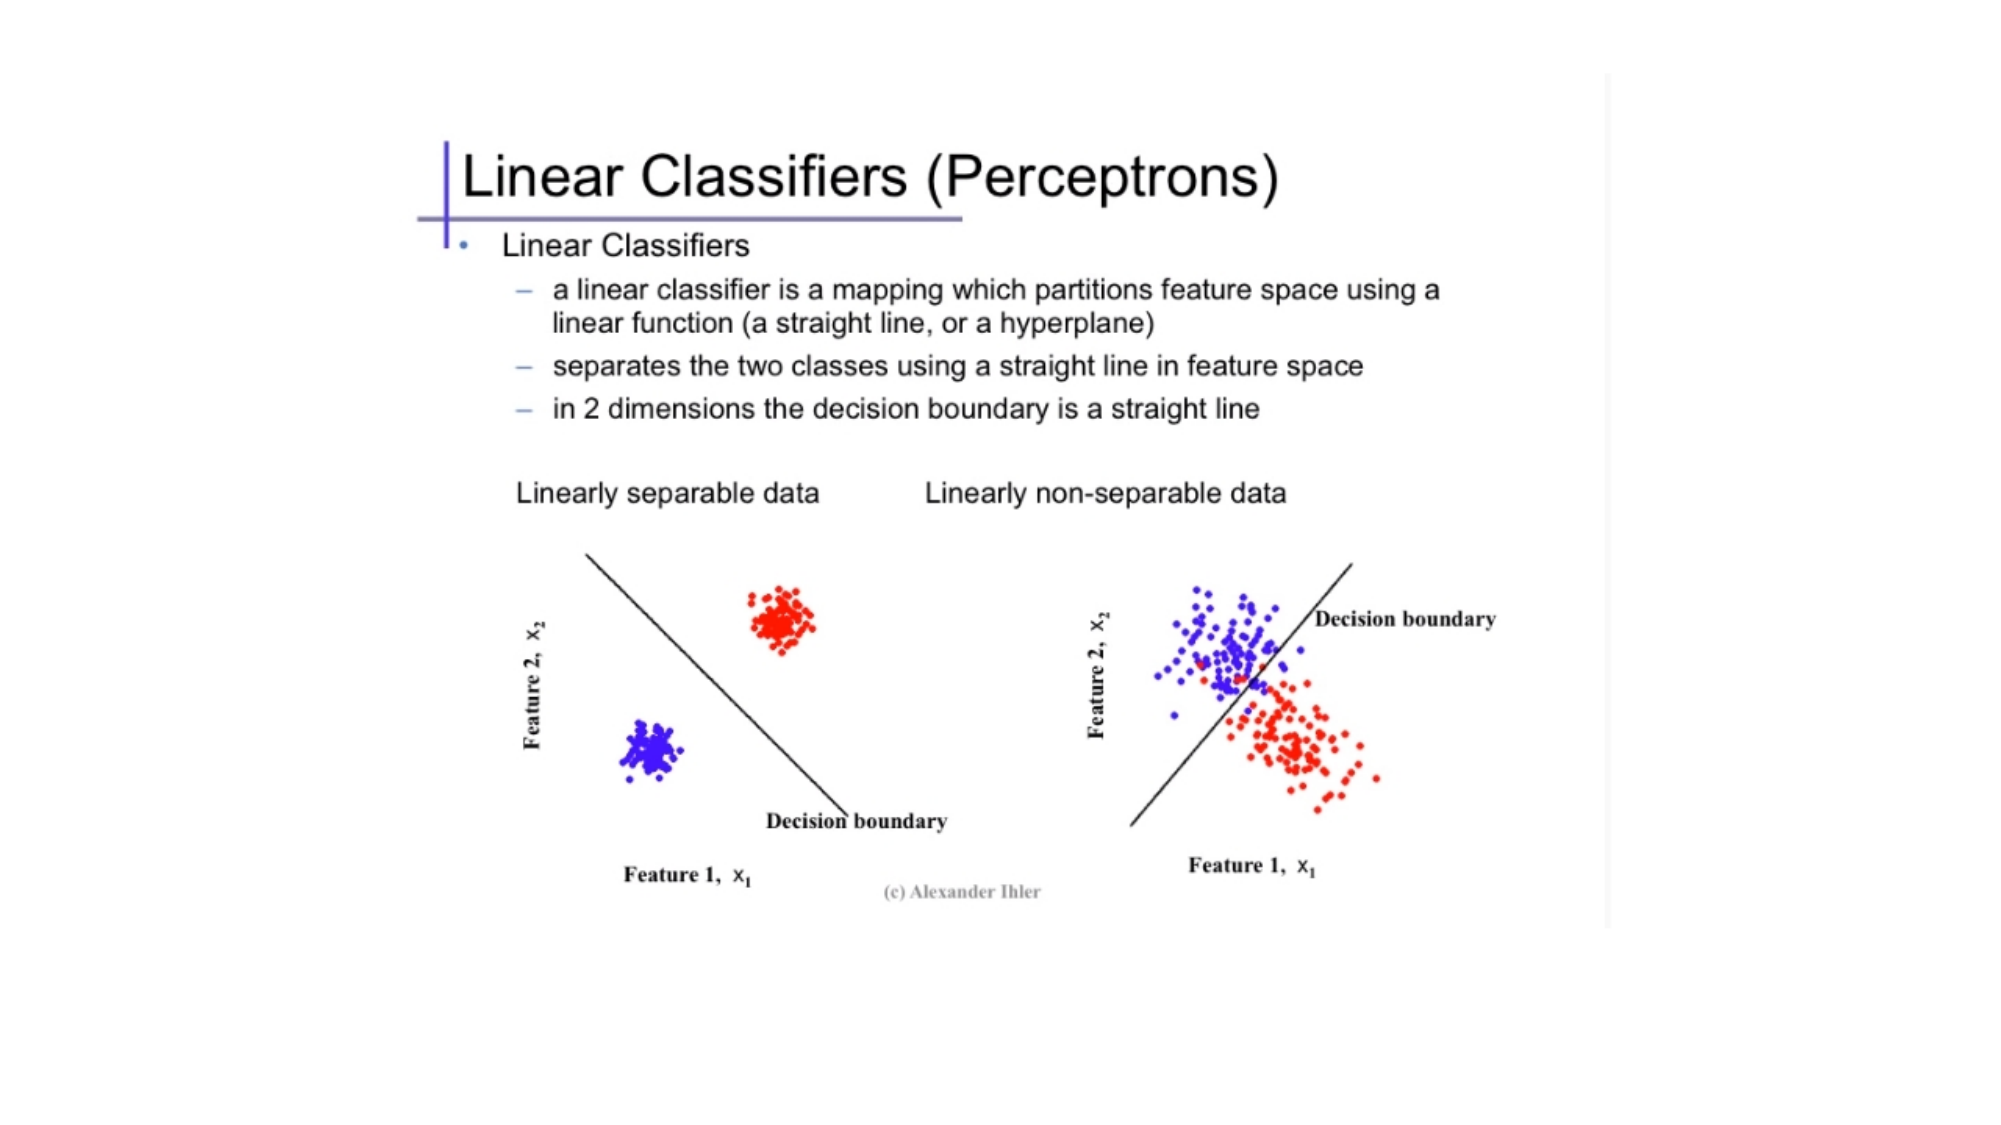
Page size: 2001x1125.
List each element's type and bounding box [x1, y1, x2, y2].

picture [349, 72, 1613, 930]
